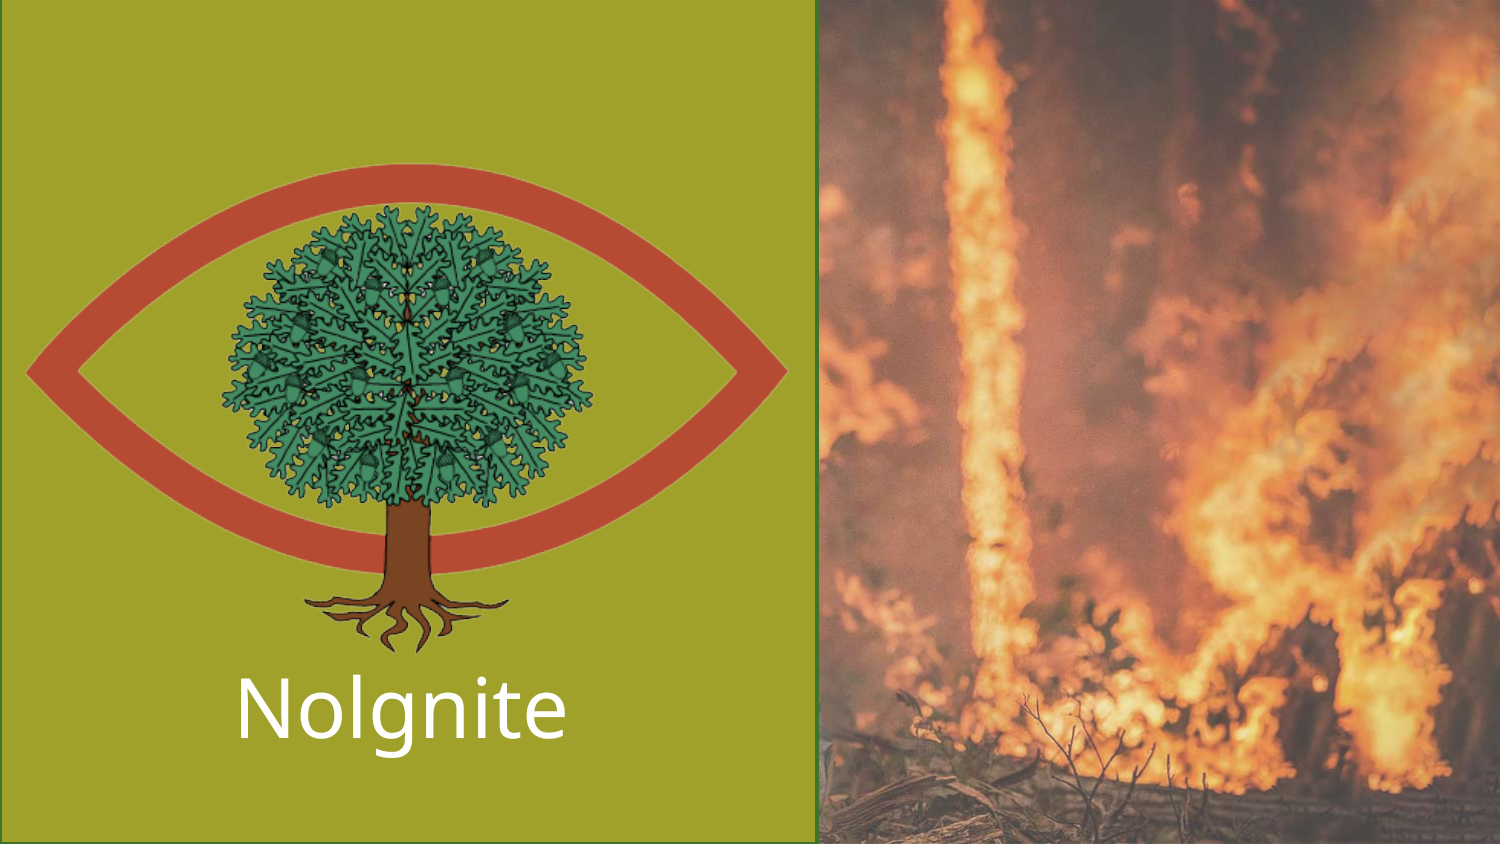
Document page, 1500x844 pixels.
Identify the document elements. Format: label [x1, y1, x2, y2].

picture [24, 36, 789, 801]
text_box [0, 0, 819, 844]
